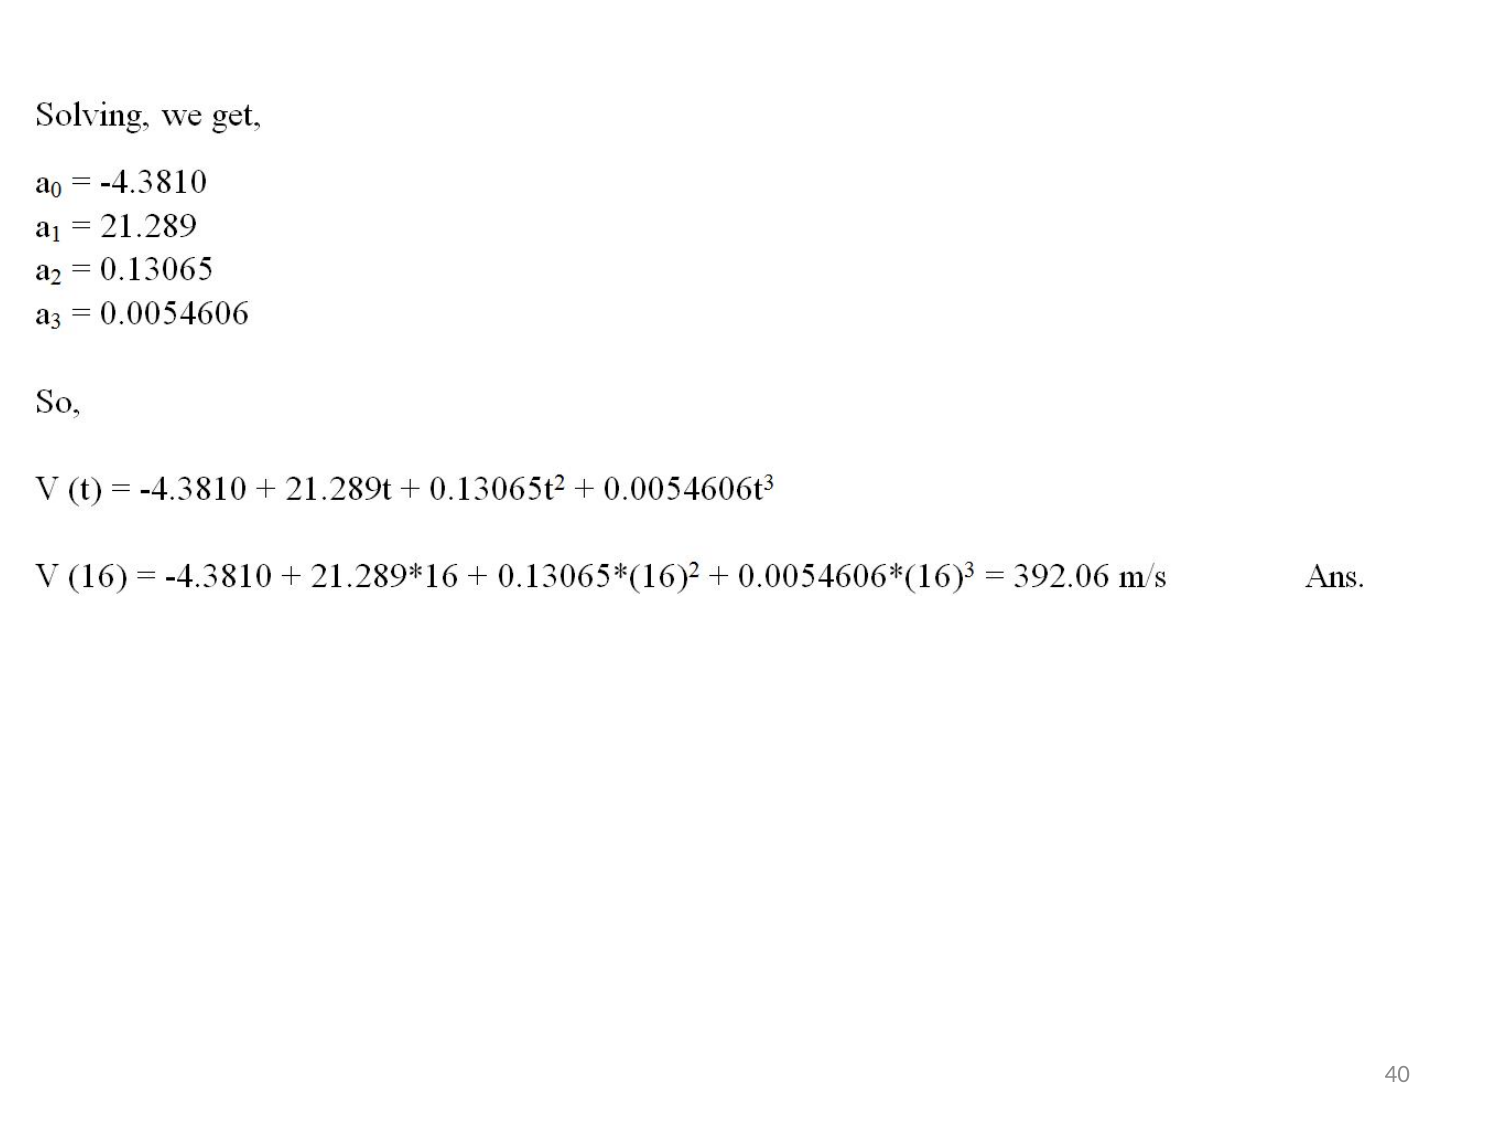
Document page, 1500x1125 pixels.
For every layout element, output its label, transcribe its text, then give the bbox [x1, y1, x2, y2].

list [24, 87, 1376, 596]
slide_number 40 [1074, 1042, 1425, 1103]
